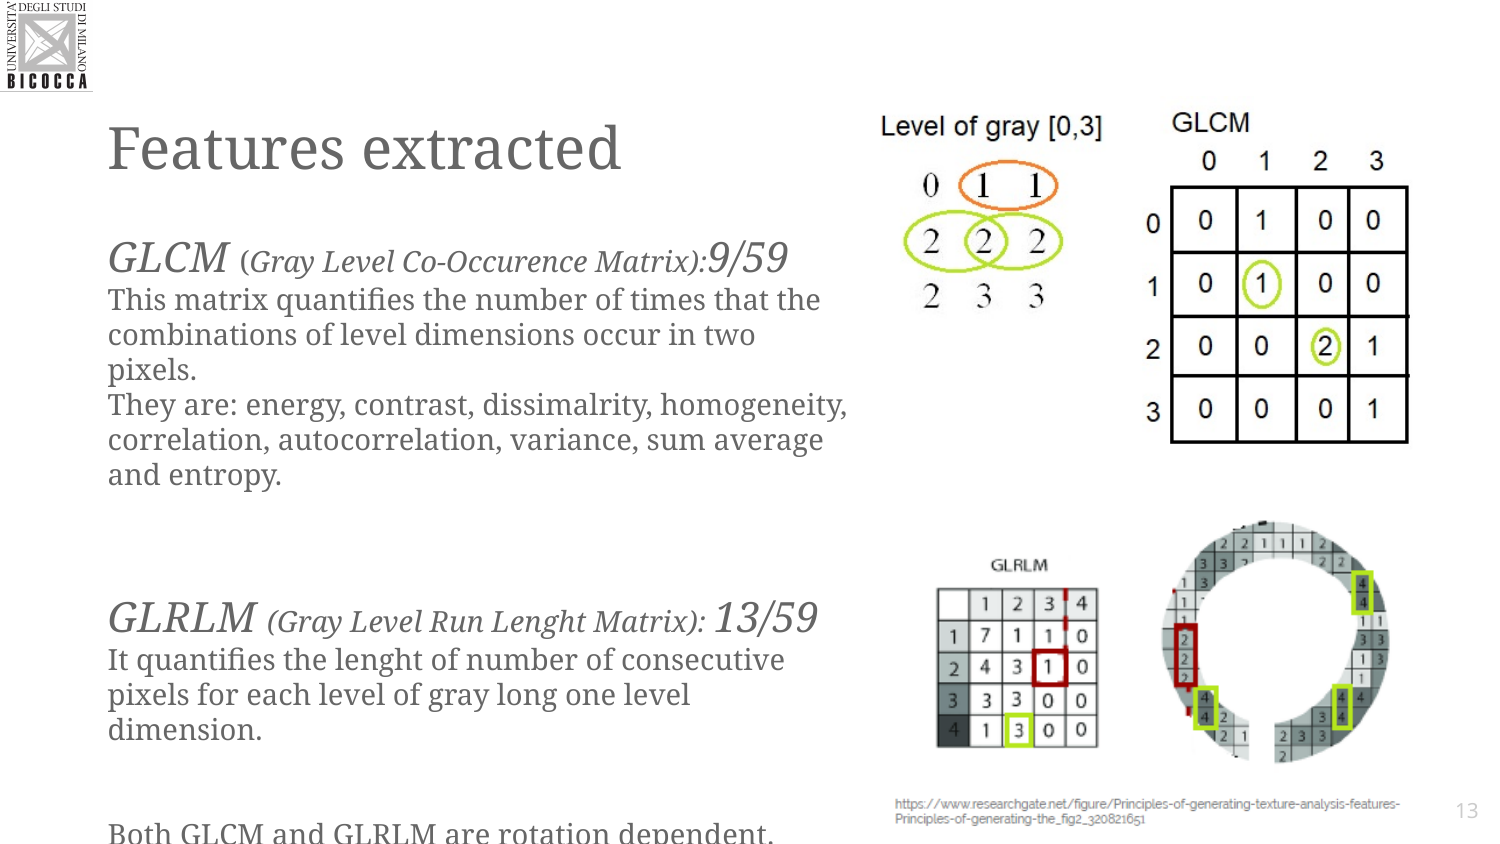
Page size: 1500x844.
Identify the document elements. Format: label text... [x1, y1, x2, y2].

picture [863, 95, 1432, 473]
slide_number 13 [1403, 779, 1494, 844]
picture [0, 0, 93, 92]
picture [882, 789, 1413, 831]
picture [897, 481, 1394, 777]
title Features extracted GLCM (Gray Level Co-Occurence Matrix):9/59 This matrix quantifies the number of times that the combinations of level dimensions occur in two pixels. They are: energy, contrast, dissimalrity, homogeneity, correlation, autocorrelation, variance, sum average and entropy. GLRLM (Gray Level Run Lenght Matrix): 13/59 It quantifies the lenght of number of consecutive pixels for each level of gray long one level dimension. Both GLCM and GLRLM are rotation dependent. [92, 96, 864, 748]
